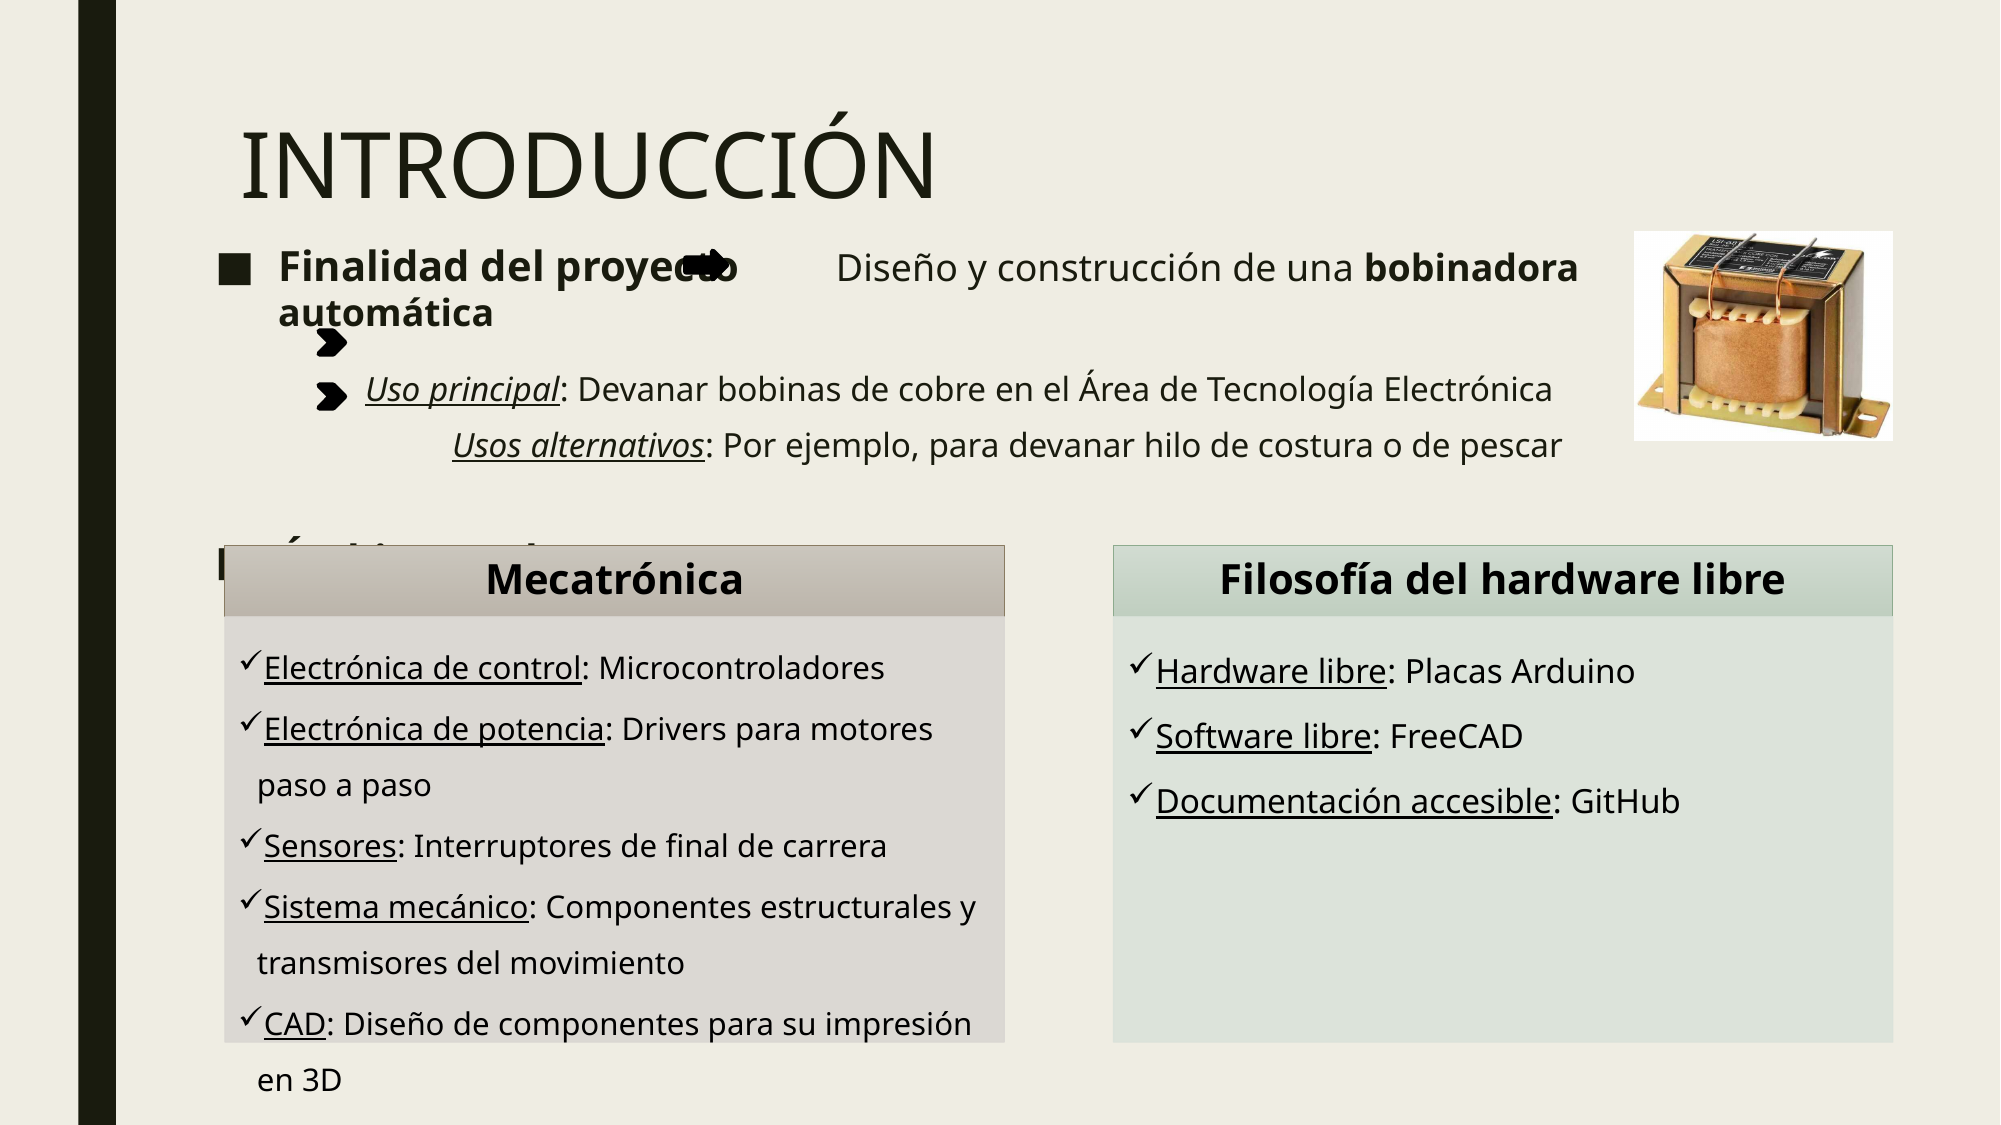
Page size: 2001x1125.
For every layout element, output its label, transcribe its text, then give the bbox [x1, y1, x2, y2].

title INTRODUCCIÓN [225, 112, 1800, 357]
list Finalidad del proyecto Diseño y construcción de una bobinadora automática Uso principal: Devanar bobinas de cobre en el Área de Tecnología Electrónica Usos alternativos: Por ejemplo, para devanar hilo de costura o de pescar Ámbitos en los que se enmarca: [200, 231, 1620, 1060]
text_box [224, 510, 1893, 1078]
text_box [316, 382, 348, 411]
text_box [316, 328, 348, 357]
text_box [683, 248, 730, 282]
picture [1634, 231, 1893, 441]
